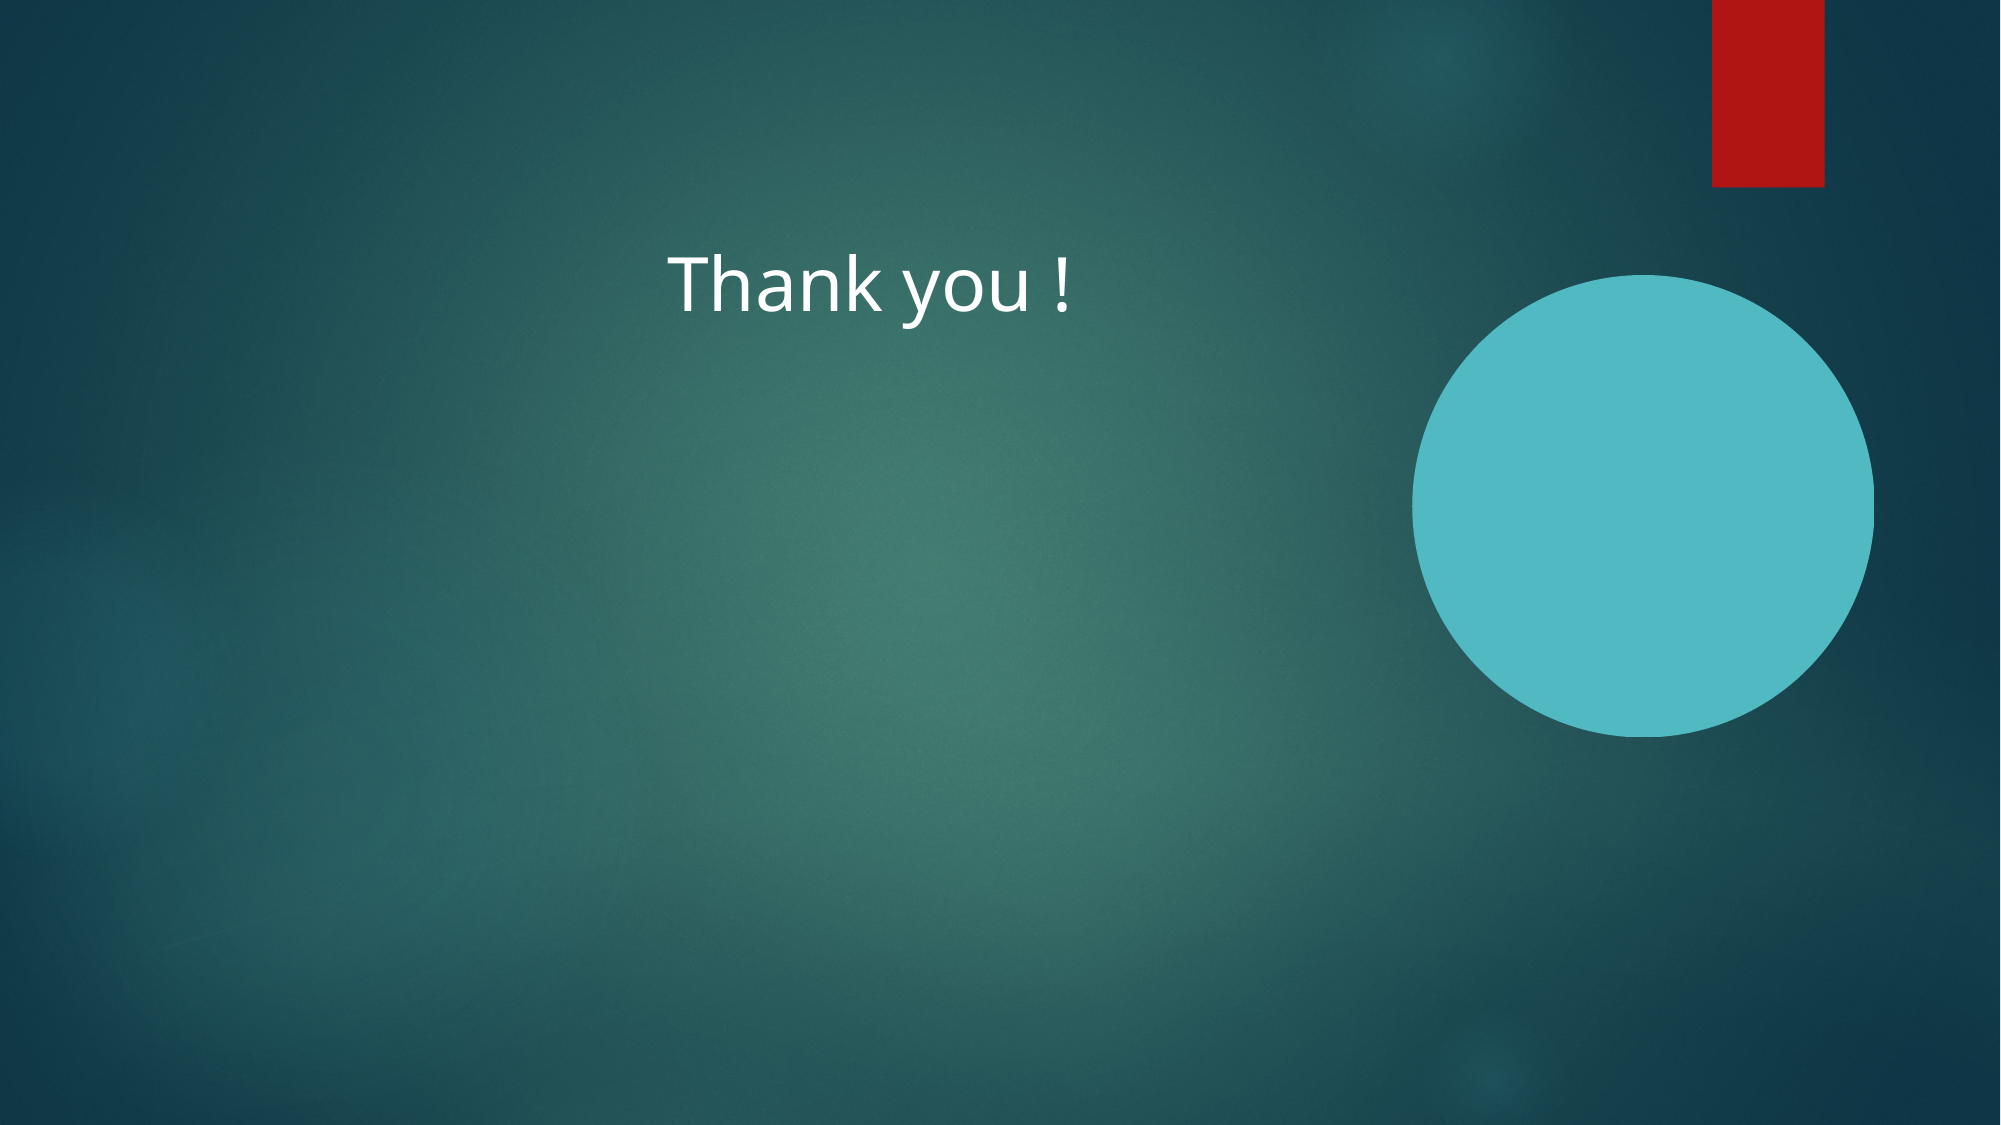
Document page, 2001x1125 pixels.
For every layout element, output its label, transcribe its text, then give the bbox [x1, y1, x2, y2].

picture [0, 0, 2001, 1125]
text_box Thank you ! [359, 228, 1529, 334]
